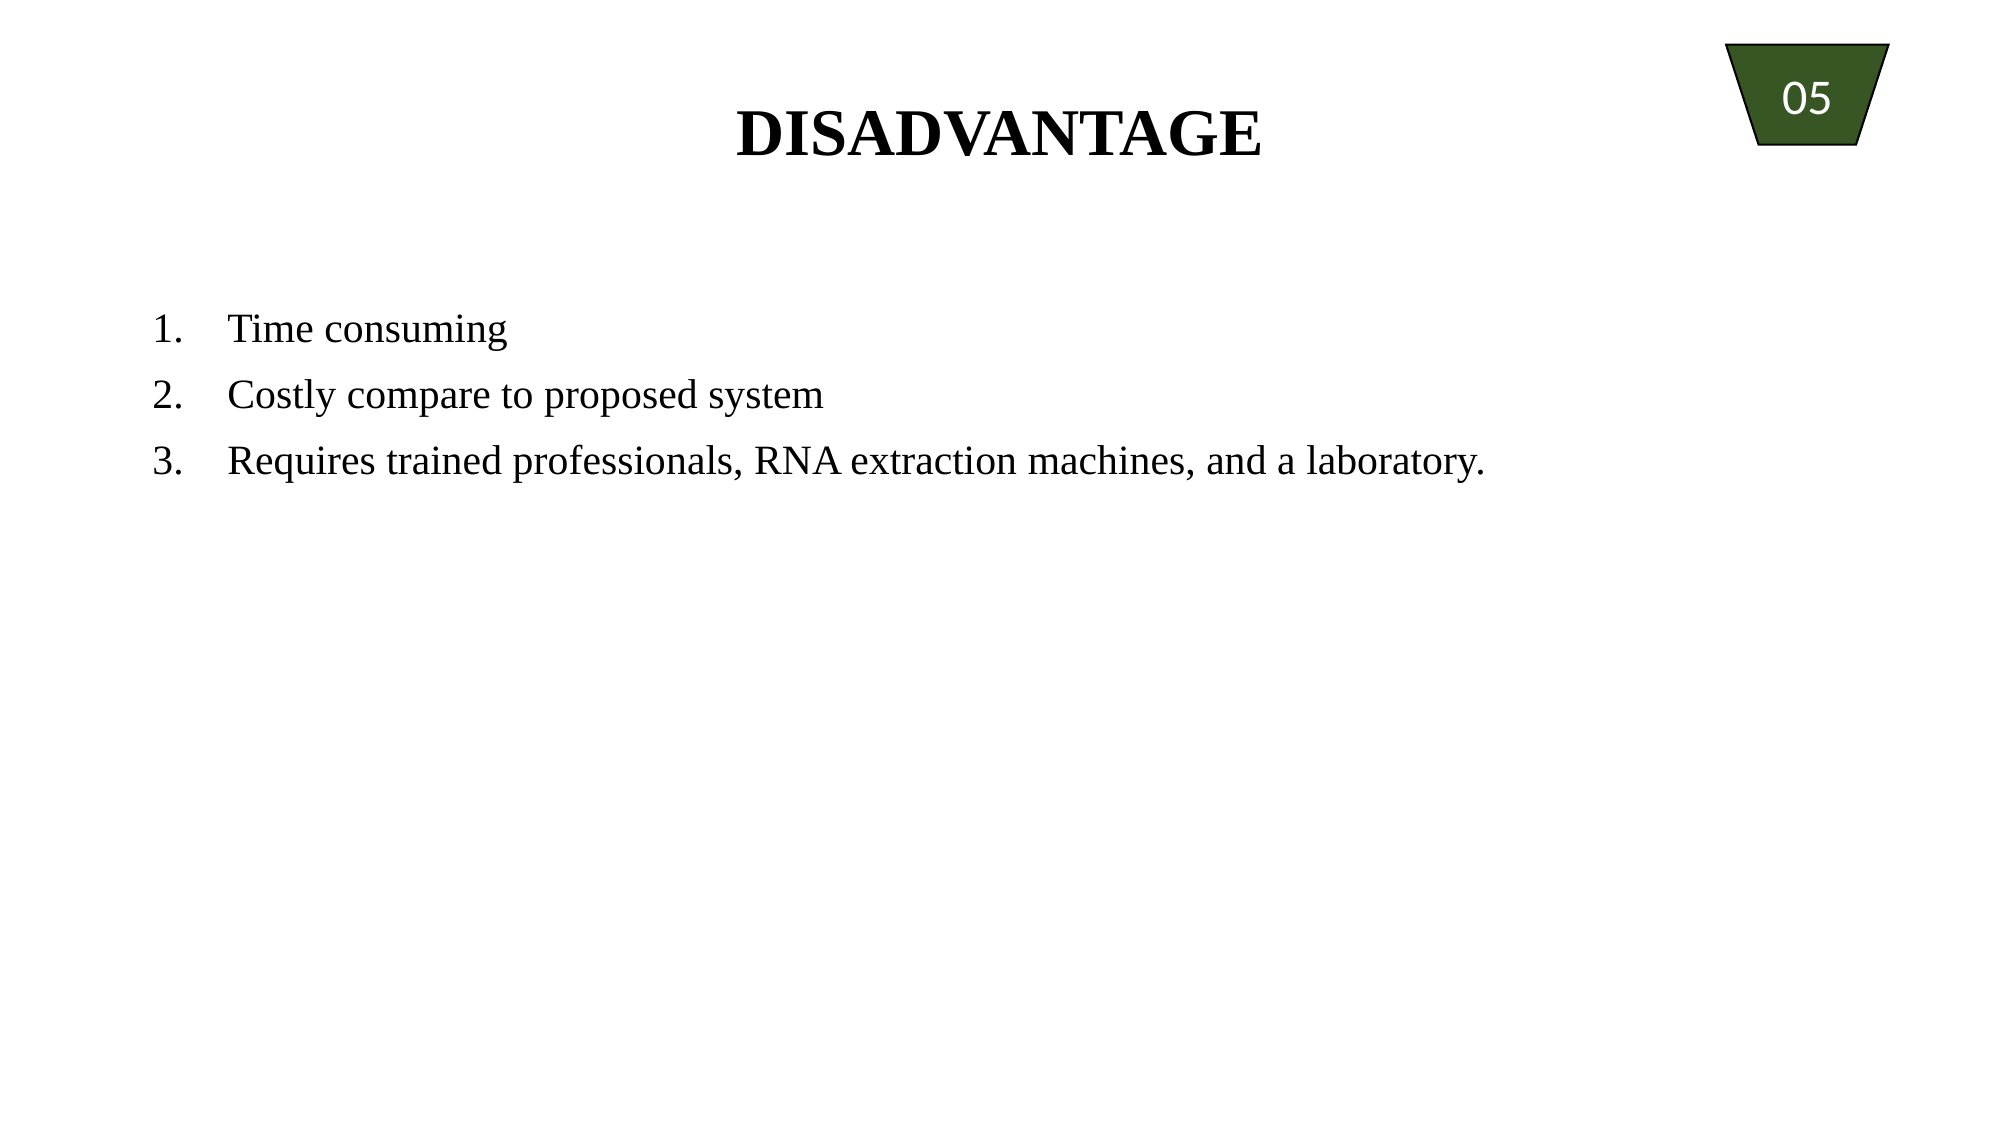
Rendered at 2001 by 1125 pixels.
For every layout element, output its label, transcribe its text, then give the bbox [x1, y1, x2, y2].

list Time consuming Costly compare to proposed system Requires trained professionals, RNA extraction machines, and a laboratory. [137, 299, 1863, 1014]
title DISADVANTAGE [137, 59, 1863, 209]
text_box 05 [1724, 43, 1891, 146]
